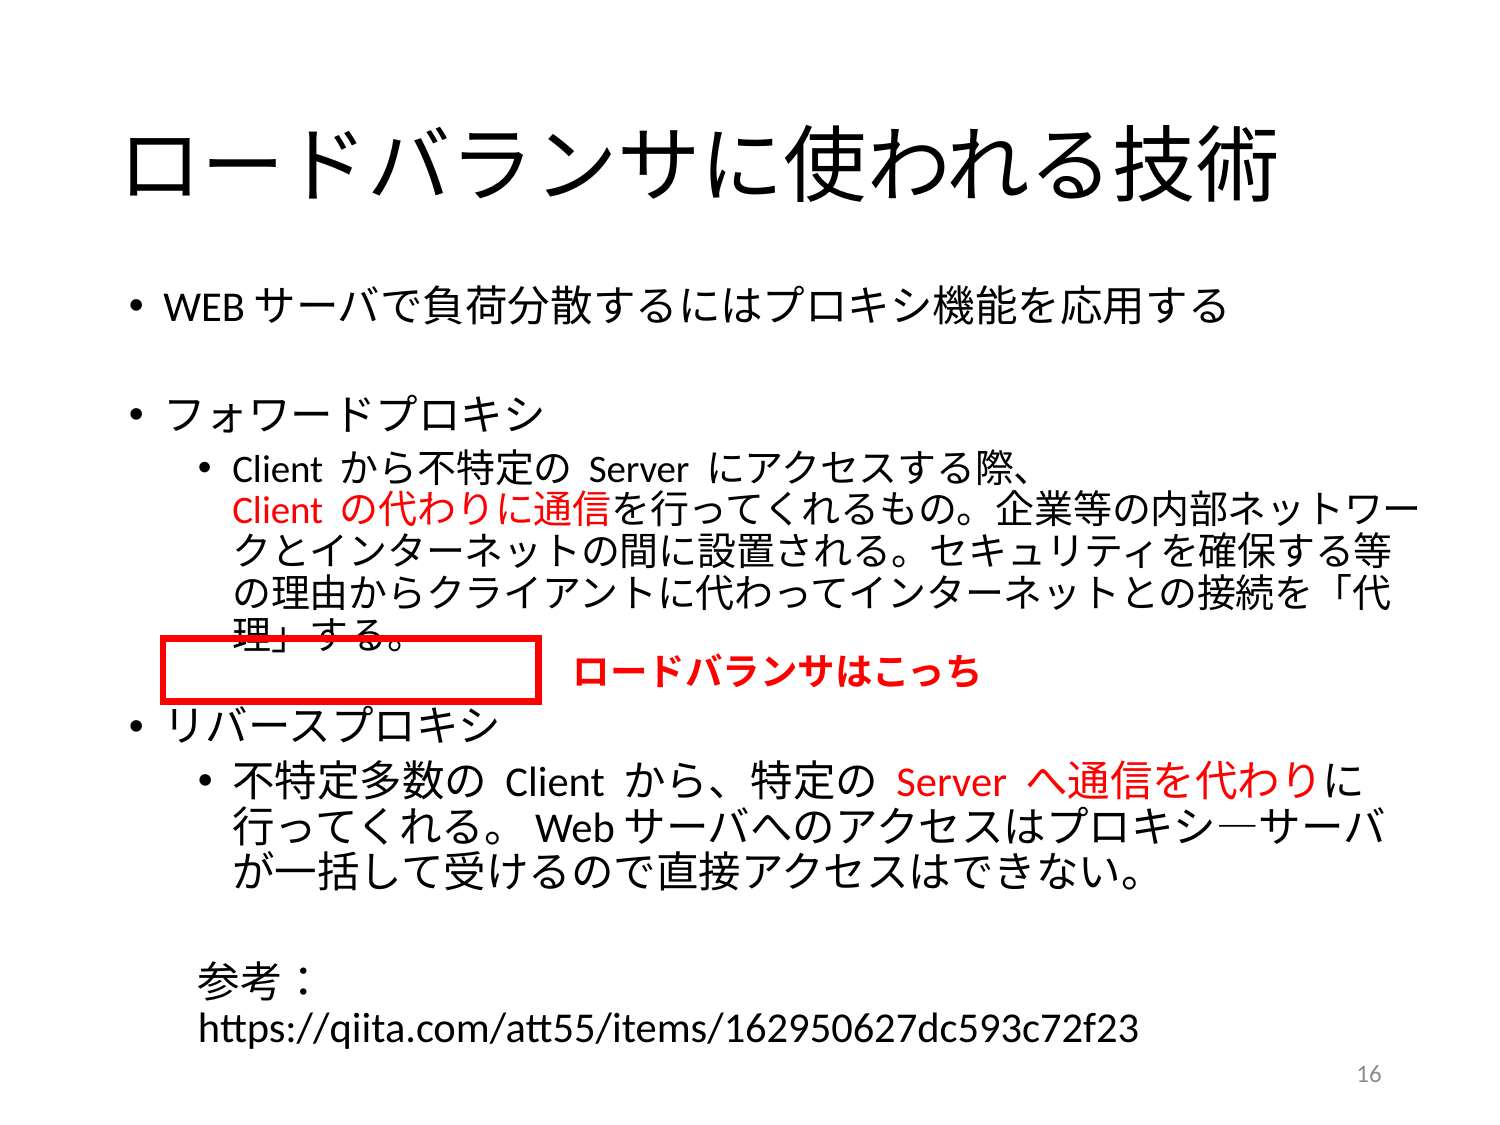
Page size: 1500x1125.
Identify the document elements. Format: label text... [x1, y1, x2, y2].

text_box ロードバランサはこっち [558, 640, 998, 701]
text_box [45, 599, 1326, 740]
text_box [162, 638, 540, 702]
text_box WEBサーバで負荷分散するにはプロキシ機能を応用する フォワードプロキシ Client から不特定の Server にアクセスする際、 Client の代わりに通信を行ってくれるもの。企業等の内部ネットワークとインターネットの間に設置される。セキュリティを確保する等の理由からクライアントに代わってインターネットとの接続を「代理」する。 リバースプロキシ 不特定多数の Client から、特定の Server へ通信を代わりに行ってくれる。Webサーバへのアクセスはプロキシ―サーバが一括して受けるので直接アクセスはできない。 参考： https://qiita.com/att55/items/162950627dc593c72f23 [45, 277, 1442, 1065]
slide_number 16 [1059, 1065, 1397, 1103]
title ロードバランサに使われる技術 [103, 59, 1397, 277]
